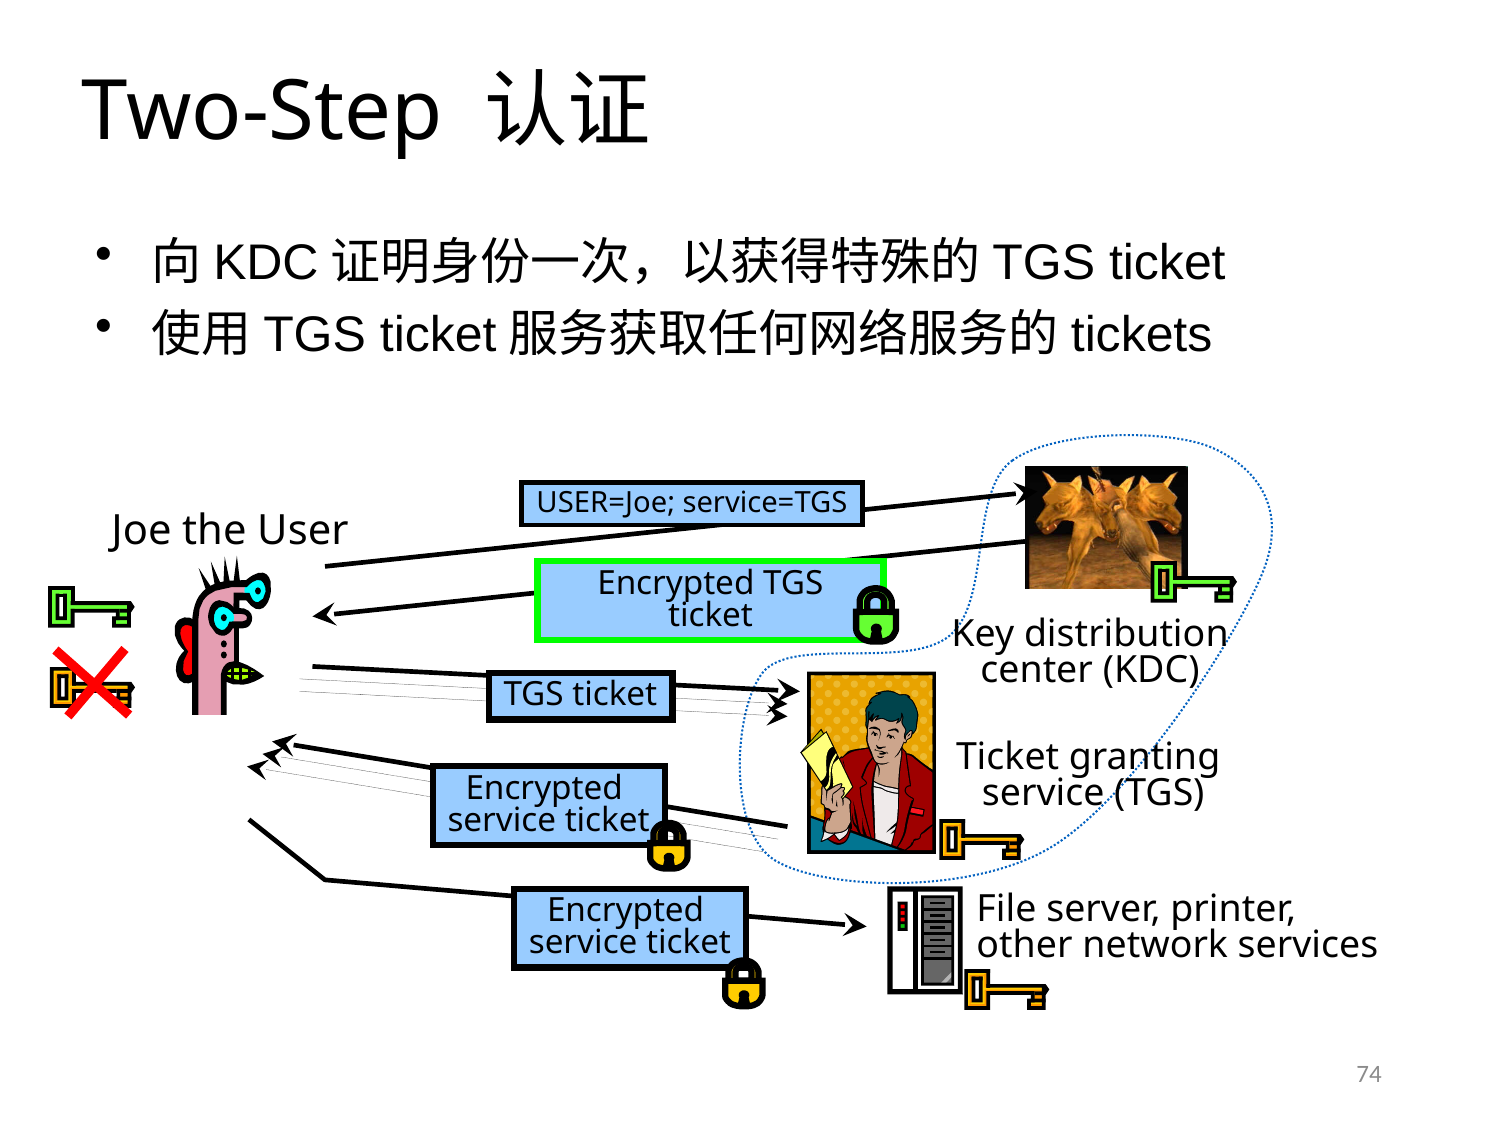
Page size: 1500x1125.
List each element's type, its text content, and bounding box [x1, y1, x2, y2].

text_box Encrypted service ticket [432, 766, 665, 845]
text_box 向KDC证明身份一次，以获得特殊的TGS ticket 使用TGS ticket服务获取任何网络服务的tickets [80, 209, 1445, 673]
text_box [766, 705, 788, 726]
picture [48, 585, 136, 629]
text_box Key distribution center (KDC) [936, 673, 1244, 698]
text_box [964, 968, 1050, 1011]
text_box Encrypted service ticket [514, 889, 747, 968]
text_box [767, 692, 788, 709]
text_box [247, 759, 270, 781]
text_box [272, 734, 295, 756]
text_box [779, 680, 799, 700]
text_box [248, 819, 651, 897]
picture [1024, 466, 1238, 604]
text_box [939, 818, 1025, 861]
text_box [49, 666, 136, 709]
text_box Ticket granting service (TGS) [941, 733, 1246, 821]
picture [799, 671, 936, 854]
picture [174, 555, 273, 717]
text_box [739, 673, 1191, 884]
picture [887, 885, 964, 996]
text_box [856, 588, 897, 642]
text_box TGS ticket [488, 672, 673, 720]
text_box [650, 822, 688, 869]
slide_number 74 [1059, 1042, 1397, 1103]
text_box [725, 960, 763, 1007]
text_box [262, 747, 285, 768]
text_box [747, 905, 867, 936]
title Two-Step 认证 [66, 37, 1450, 188]
text_box File server, printer, other network services [964, 885, 1394, 973]
